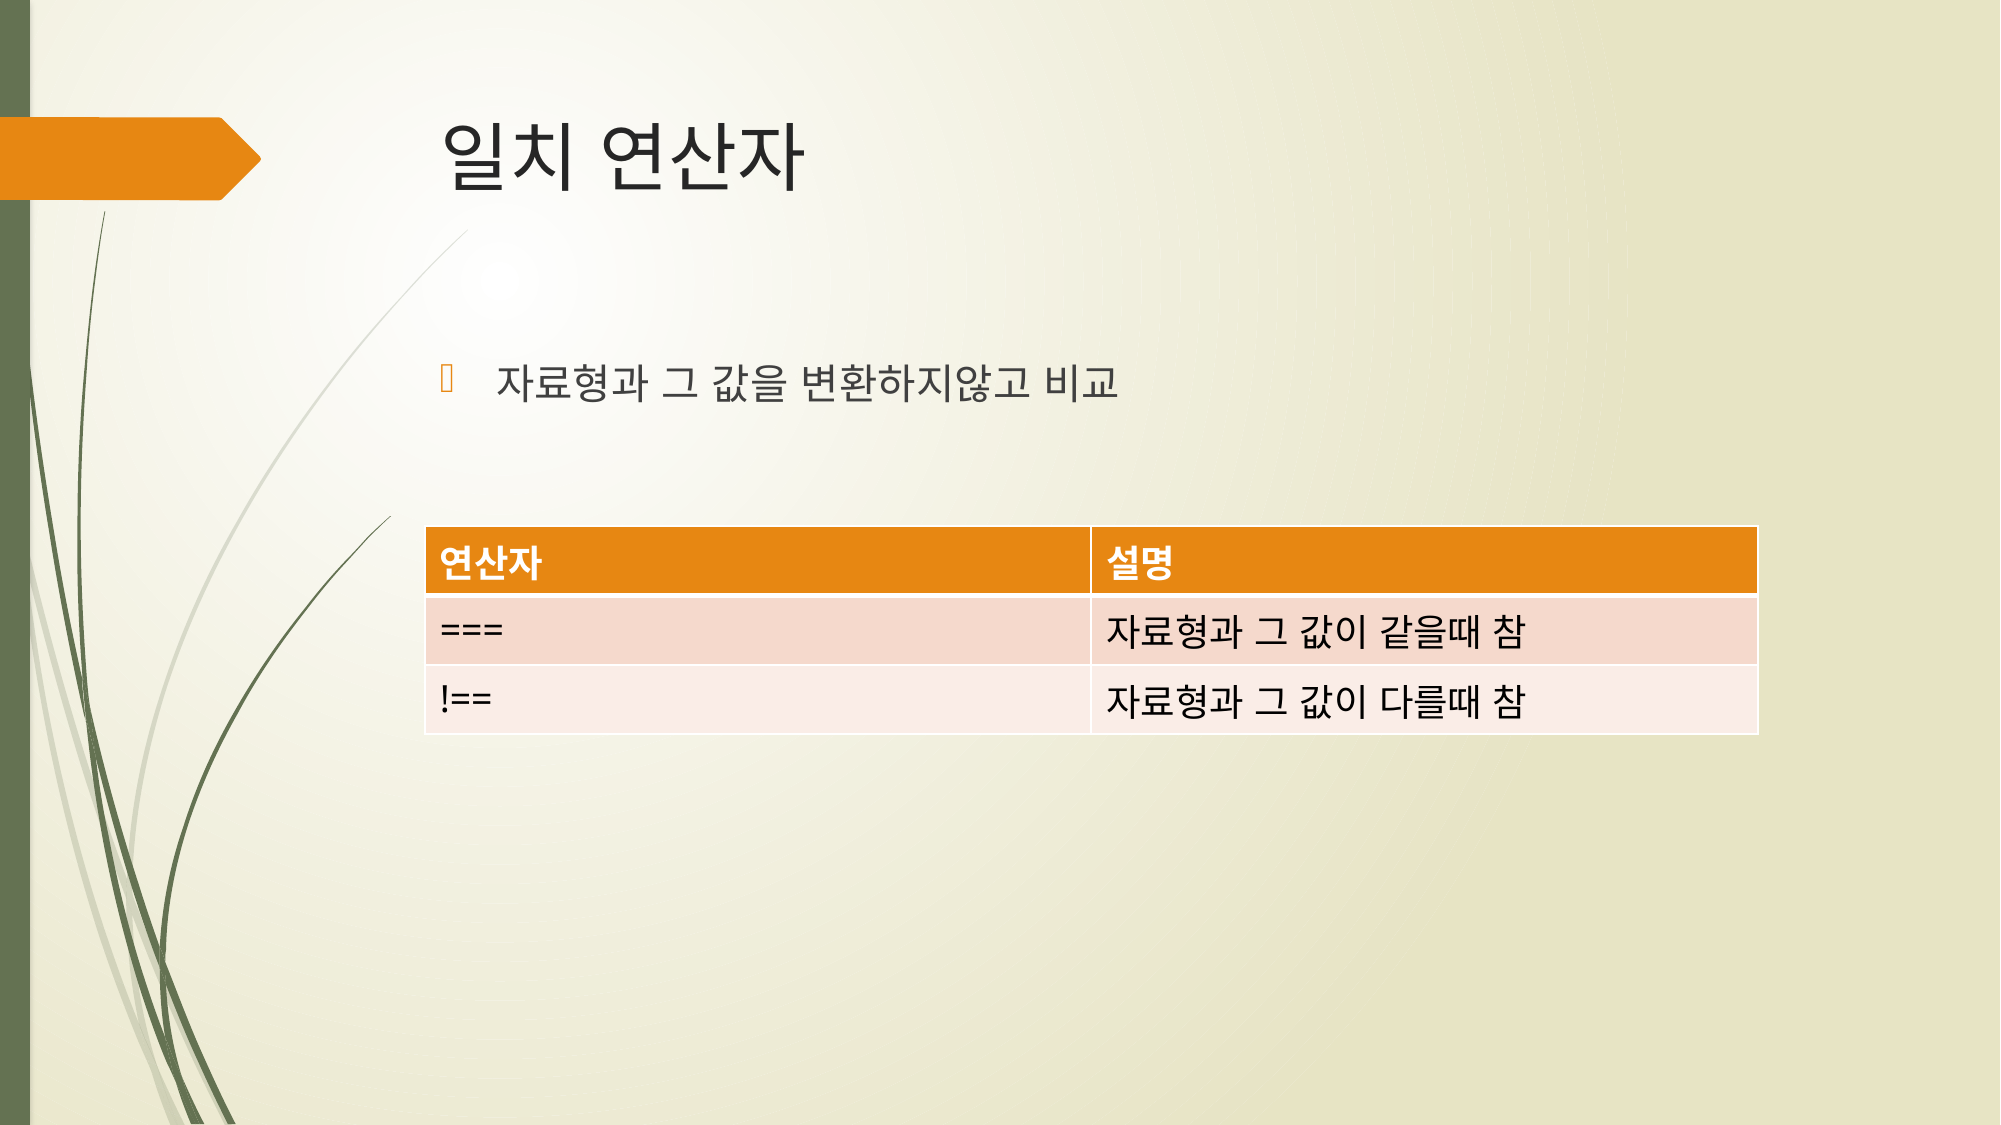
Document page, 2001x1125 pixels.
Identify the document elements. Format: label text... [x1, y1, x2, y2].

table_cell 자료형과 그 값이 같을때 참 [1092, 598, 1757, 664]
list 자료형과 그 값을 변환하지않고 비교 [424, 350, 1888, 970]
table_header 연산자 [426, 527, 1090, 593]
table_cell 자료형과 그 값이 다를때 참 [1092, 666, 1757, 733]
table_header 설명 [1092, 527, 1757, 593]
table_cell === [426, 598, 1090, 664]
title 일치 연산자 [425, 102, 1888, 313]
table_cell !== [426, 666, 1090, 733]
